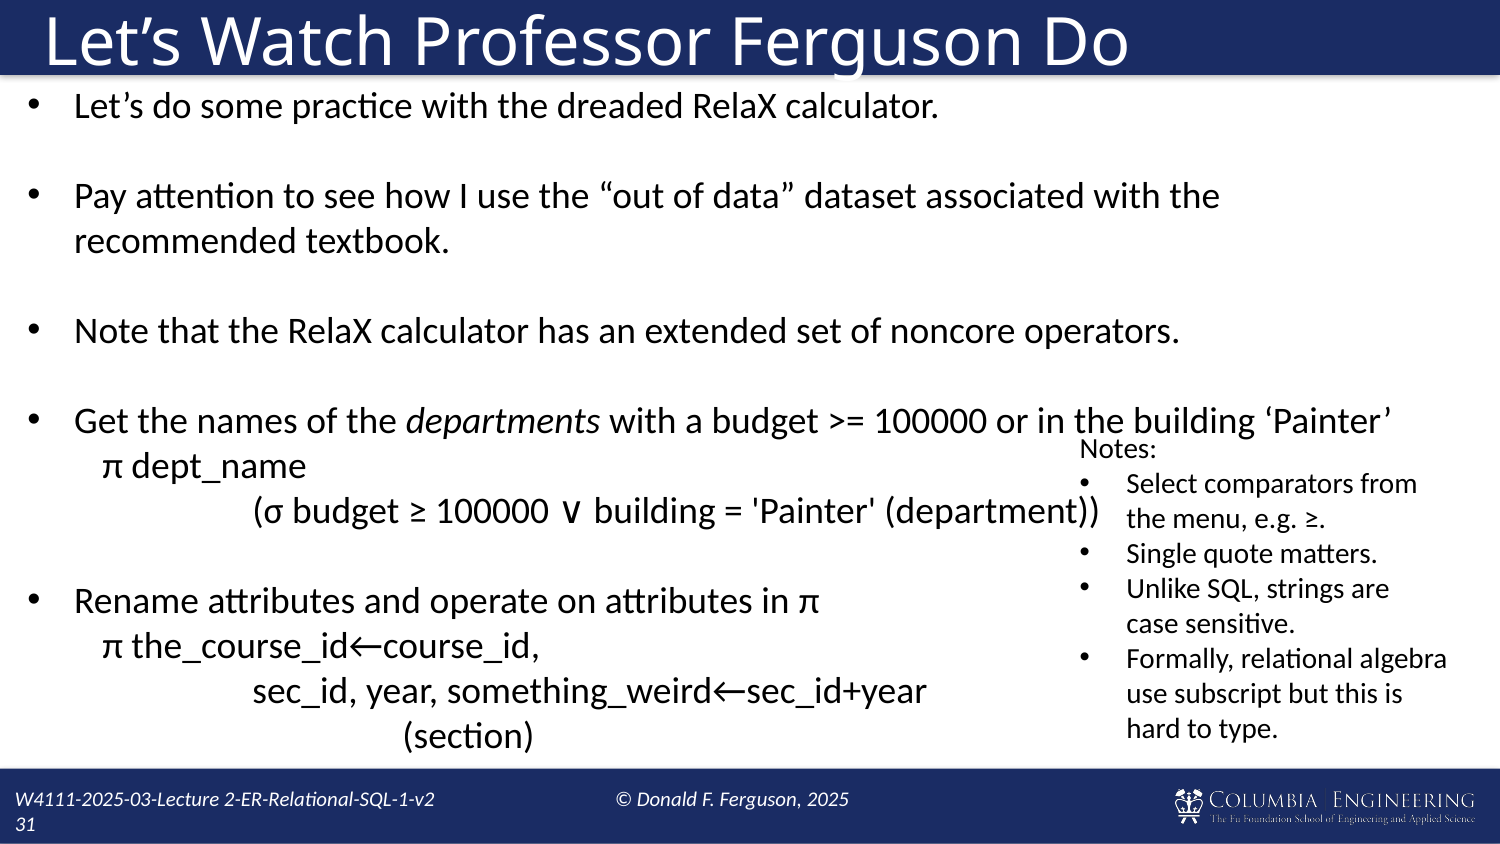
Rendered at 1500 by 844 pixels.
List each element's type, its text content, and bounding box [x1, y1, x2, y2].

text_box Let’s do some practice with the dreaded RelaX calculator. Pay attention to see how I use the “out of data” dataset associated with the recommended textbook. Note that the RelaX calculator has an extended set of noncore operators. Get the names of the departments with a budget >= 100000 or in the building ‘Painter’ π dept_name (σ budget ≥ 100000 ∨ building = 'Painter' (department)) Rename attributes and operate on attributes in π π the_course_id←course_id, sec_id, year, something_weird←sec_id+year (section) [12, 73, 1422, 764]
title Let’s Watch Professor Ferguson Do Examples [28, 0, 1450, 73]
text_box Notes: Select comparators from the menu, e.g. ≥. Single quote matters. Unlike SQL, strings are case sensitive. Formally, relational algebra use subscript but this is hard to type. [1064, 422, 1463, 752]
